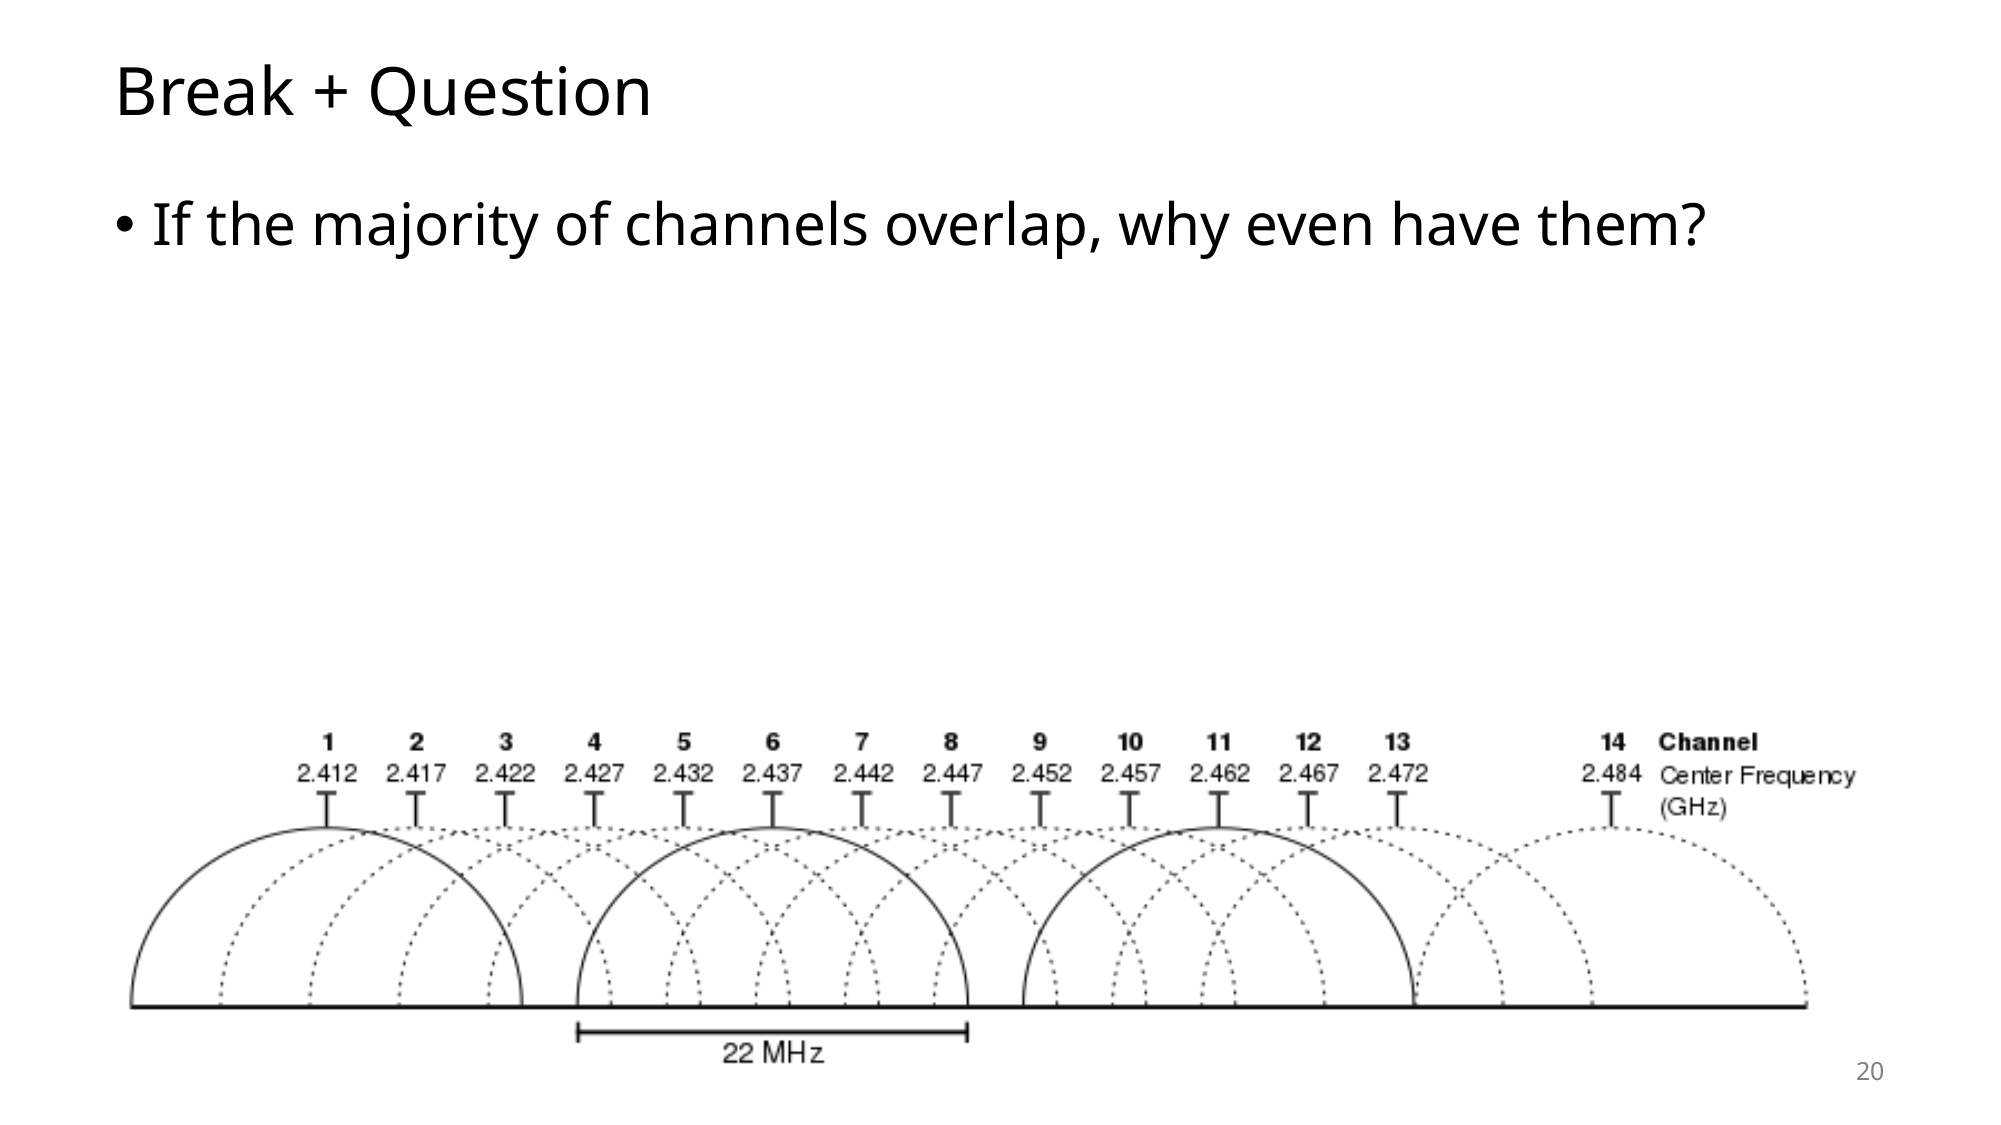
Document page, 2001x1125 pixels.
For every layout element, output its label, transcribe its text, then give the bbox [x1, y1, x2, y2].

slide_number 20 [1749, 1042, 1900, 1103]
picture [110, 673, 1889, 1088]
title Break + Question [99, 37, 1900, 150]
list If the majority of channels overlap, why even have them? [99, 187, 1900, 1013]
